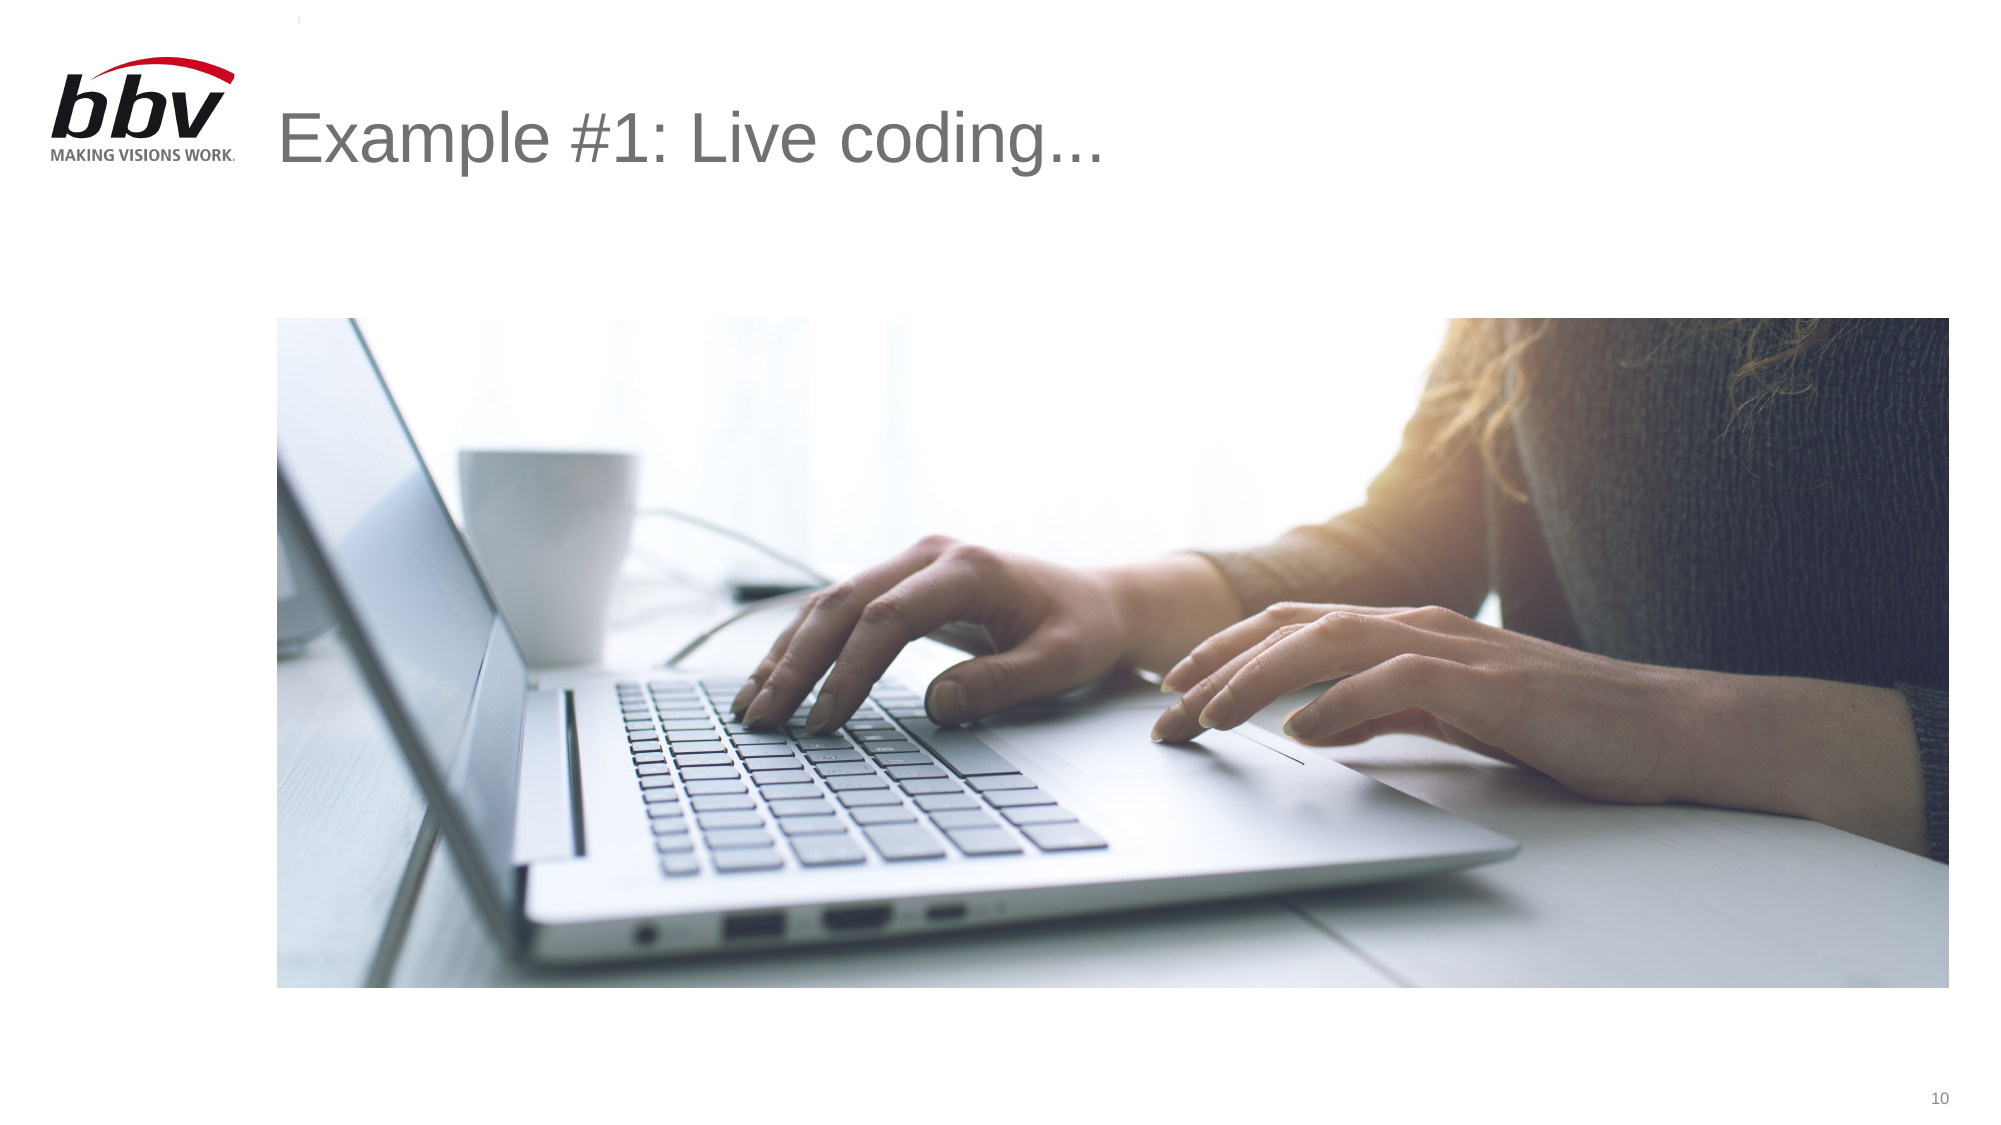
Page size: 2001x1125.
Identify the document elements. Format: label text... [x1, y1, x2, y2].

slide_number 10 [1870, 1078, 1950, 1118]
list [276, 318, 1949, 988]
title Example #1: Live coding... [277, 82, 1949, 177]
